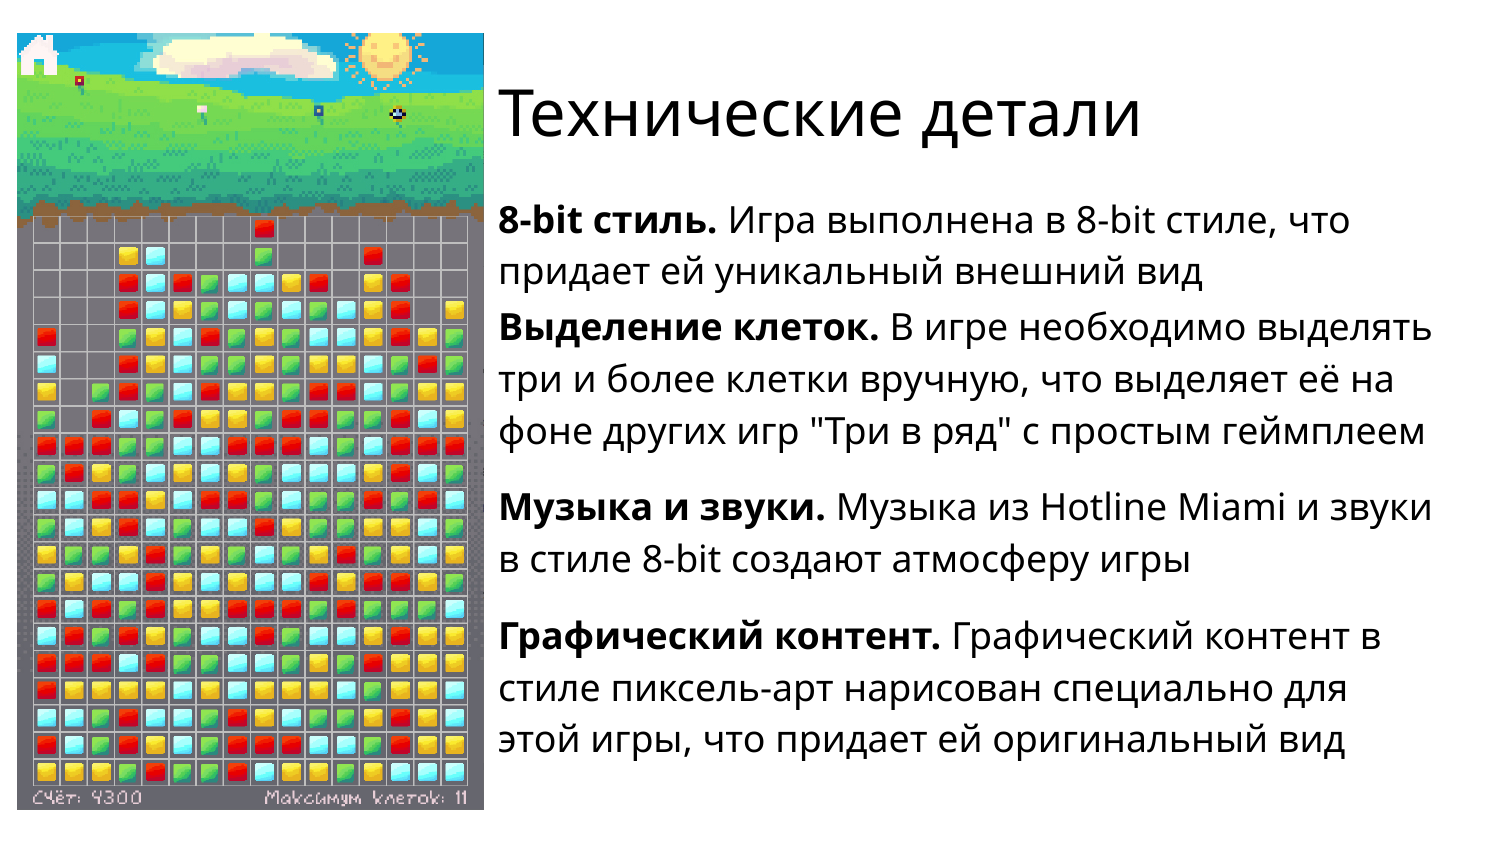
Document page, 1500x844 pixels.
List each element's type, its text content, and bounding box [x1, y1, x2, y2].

picture [16, 33, 484, 810]
title Технические детали [487, 56, 1279, 151]
list 8-bit стиль. Игра выполнена в 8-bit стиле, что придает ей уникальный внешний вид Выделение клеток. В игре необходимо выделять три и более клетки вручную, что выделяет её на фоне других игр "Три в ряд" с простым геймплеем Музыка и звуки. Музыка из Hotline Miami и звуки в стиле 8-bit создают атмосферу игры Графический контент. Графический контент в стиле пиксель-арт нарисован специально для этой игры, что придает ей оригинальный вид [483, 173, 1449, 817]
